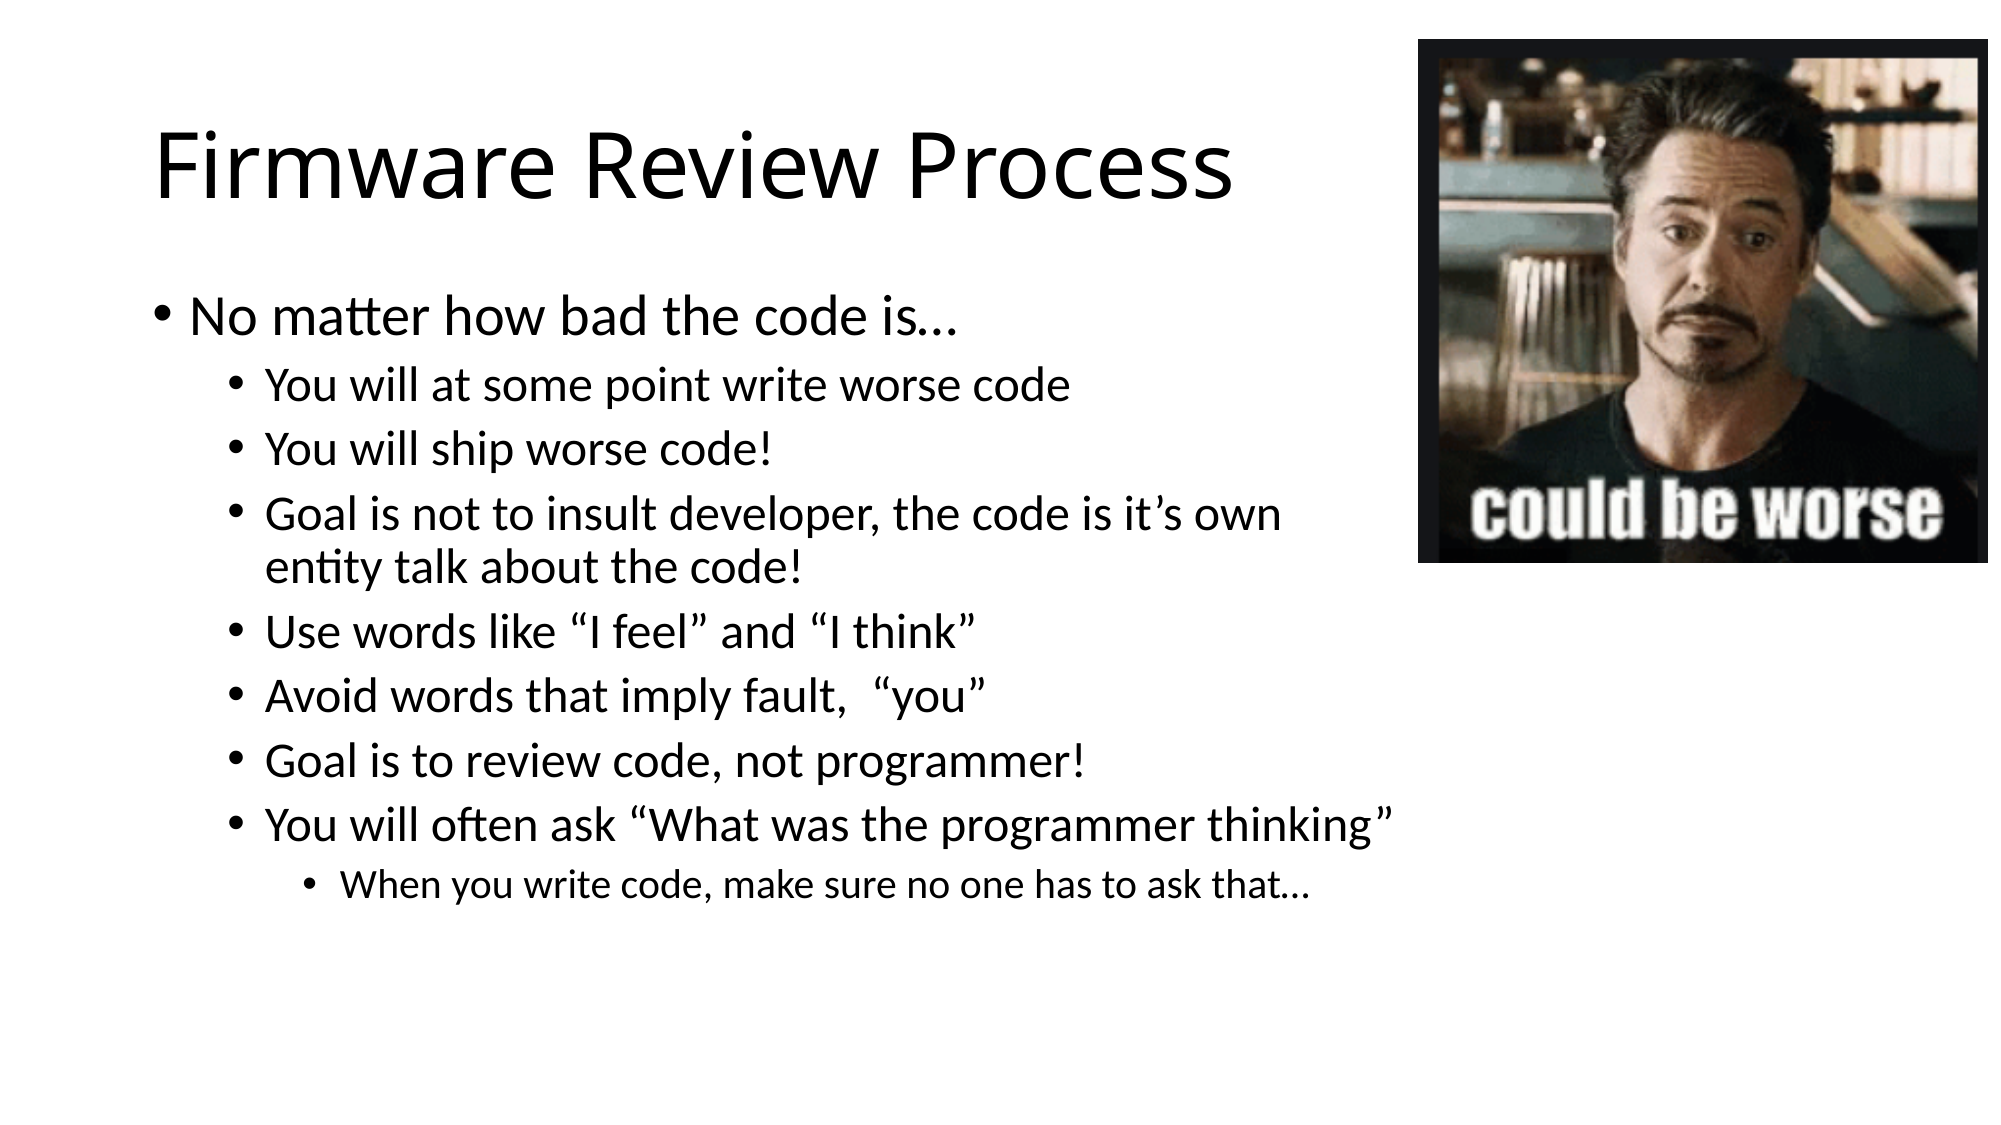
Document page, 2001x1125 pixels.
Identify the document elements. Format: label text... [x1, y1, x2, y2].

list No matter how bad the code is… You will at some point write worse code You will ship worse code! Goal is not to insult developer, the code is it’s own entity talk about the code! Use words like “I feel” and “I think” Avoid words that imply fault, “you” Goal is to review code, not programmer! You will often ask “What was the programmer thinking” When you write code, make sure no one has to ask that… [137, 277, 1418, 992]
picture [1417, 39, 1988, 563]
title Firmware Review Process [137, 59, 1417, 277]
